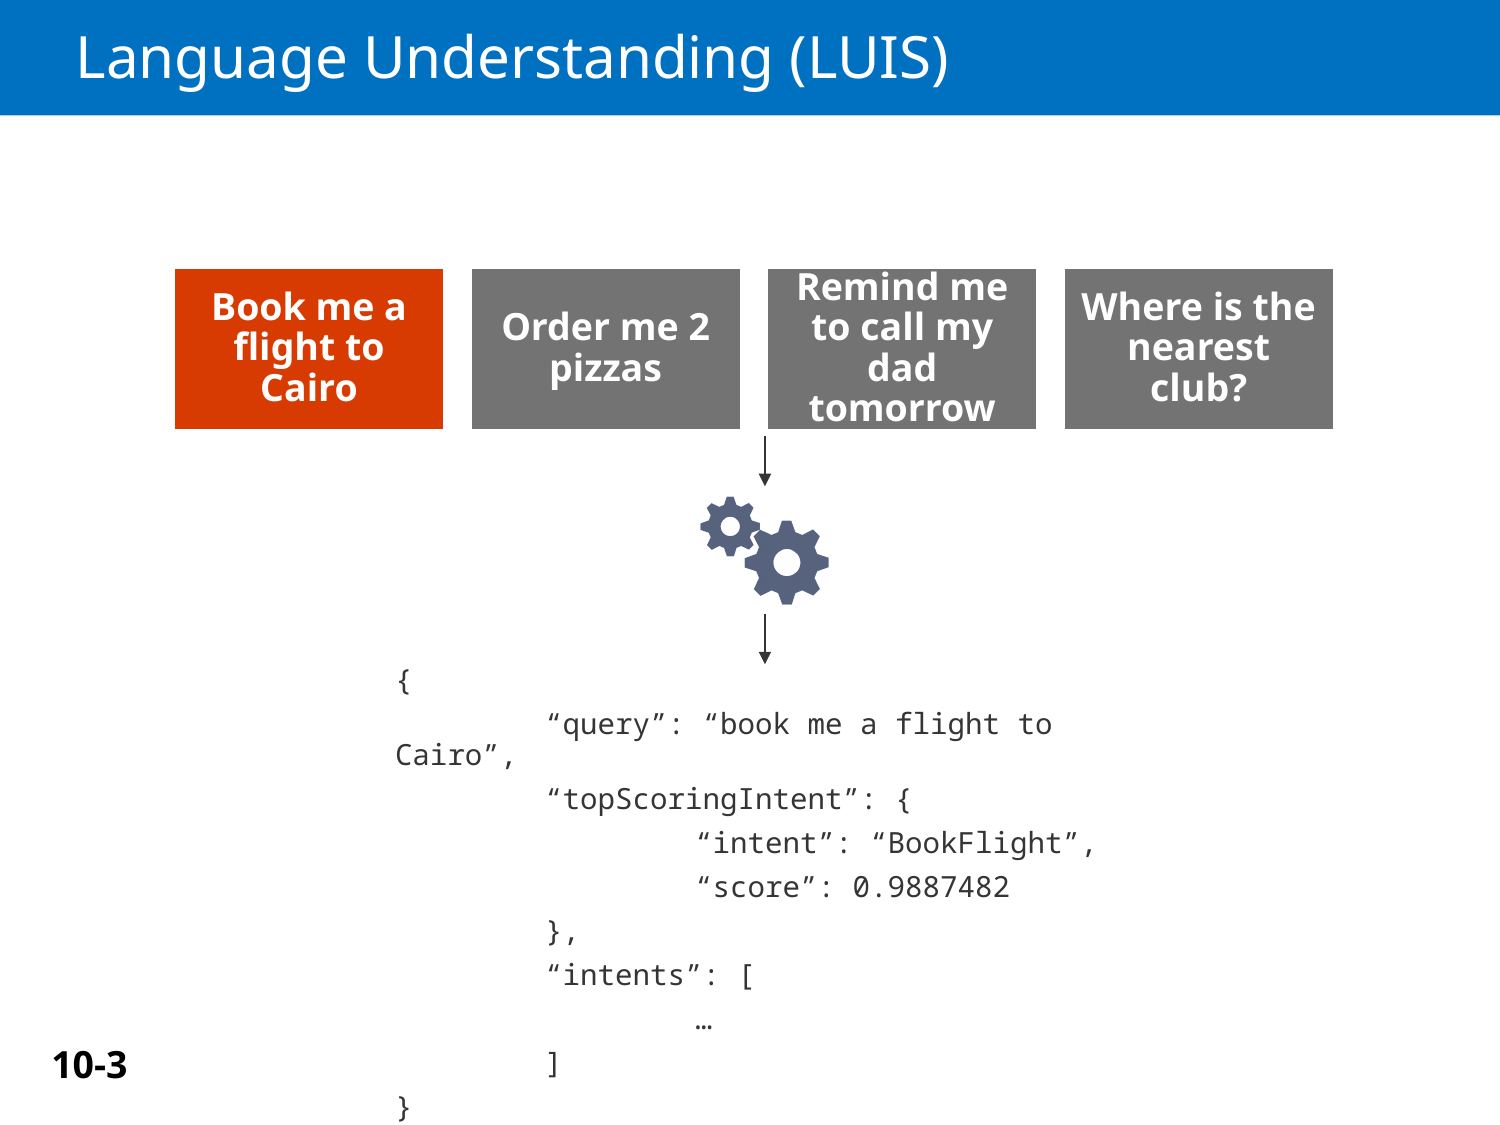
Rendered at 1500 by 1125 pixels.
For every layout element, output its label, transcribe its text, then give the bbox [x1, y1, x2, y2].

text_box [173, 210, 1335, 1122]
title Language Understanding (LUIS) [75, 0, 1351, 122]
text_box 10-3 [36, 1033, 168, 1094]
